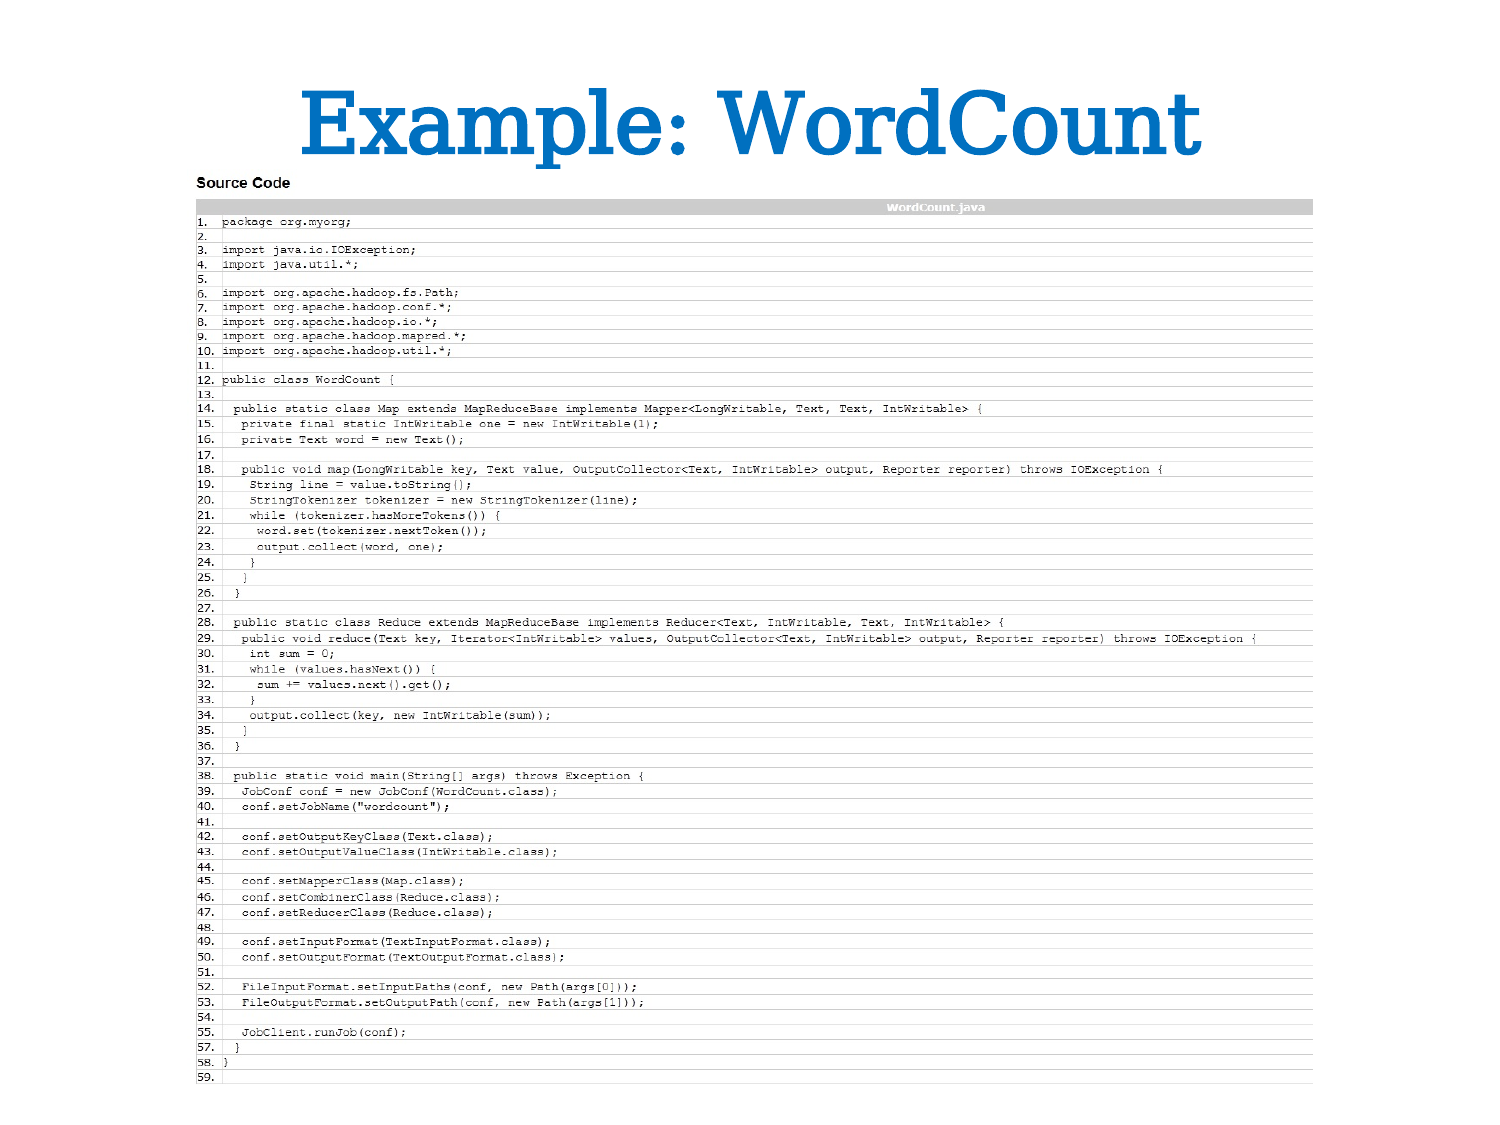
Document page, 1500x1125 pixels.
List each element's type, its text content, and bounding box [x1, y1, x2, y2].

title Example: WordCount [75, 45, 1425, 194]
picture [186, 168, 1314, 1089]
